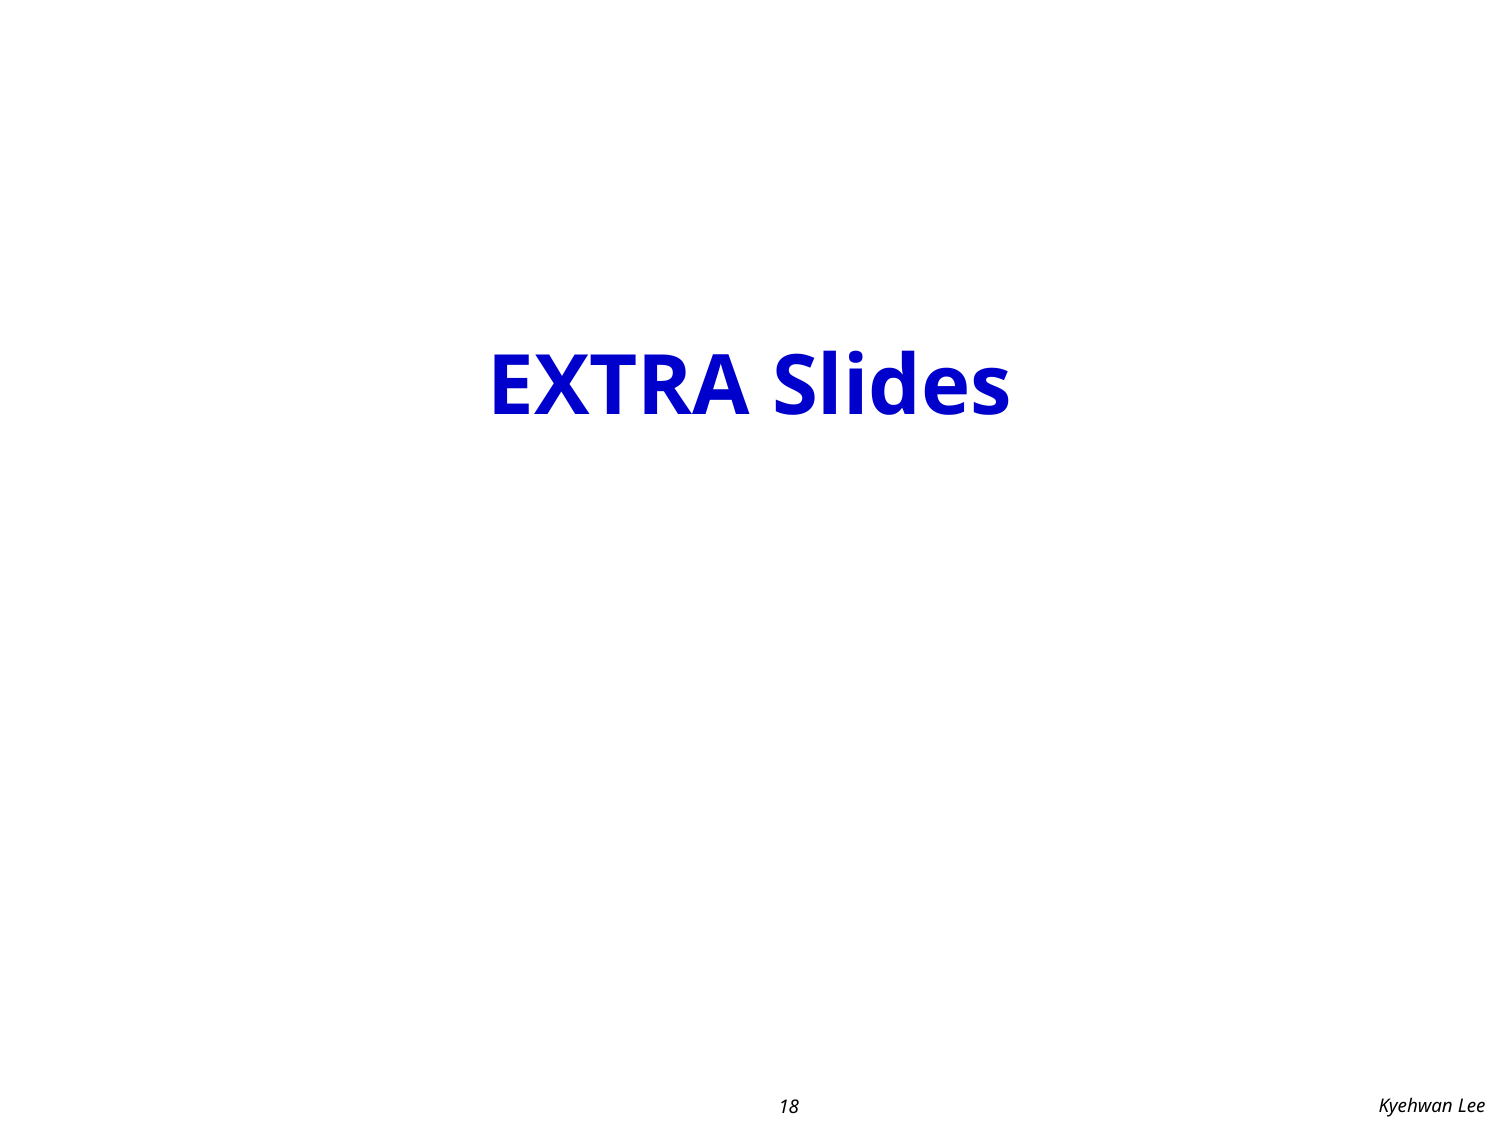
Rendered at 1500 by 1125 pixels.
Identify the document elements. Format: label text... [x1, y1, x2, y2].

title EXTRA Slides [74, 285, 1426, 478]
